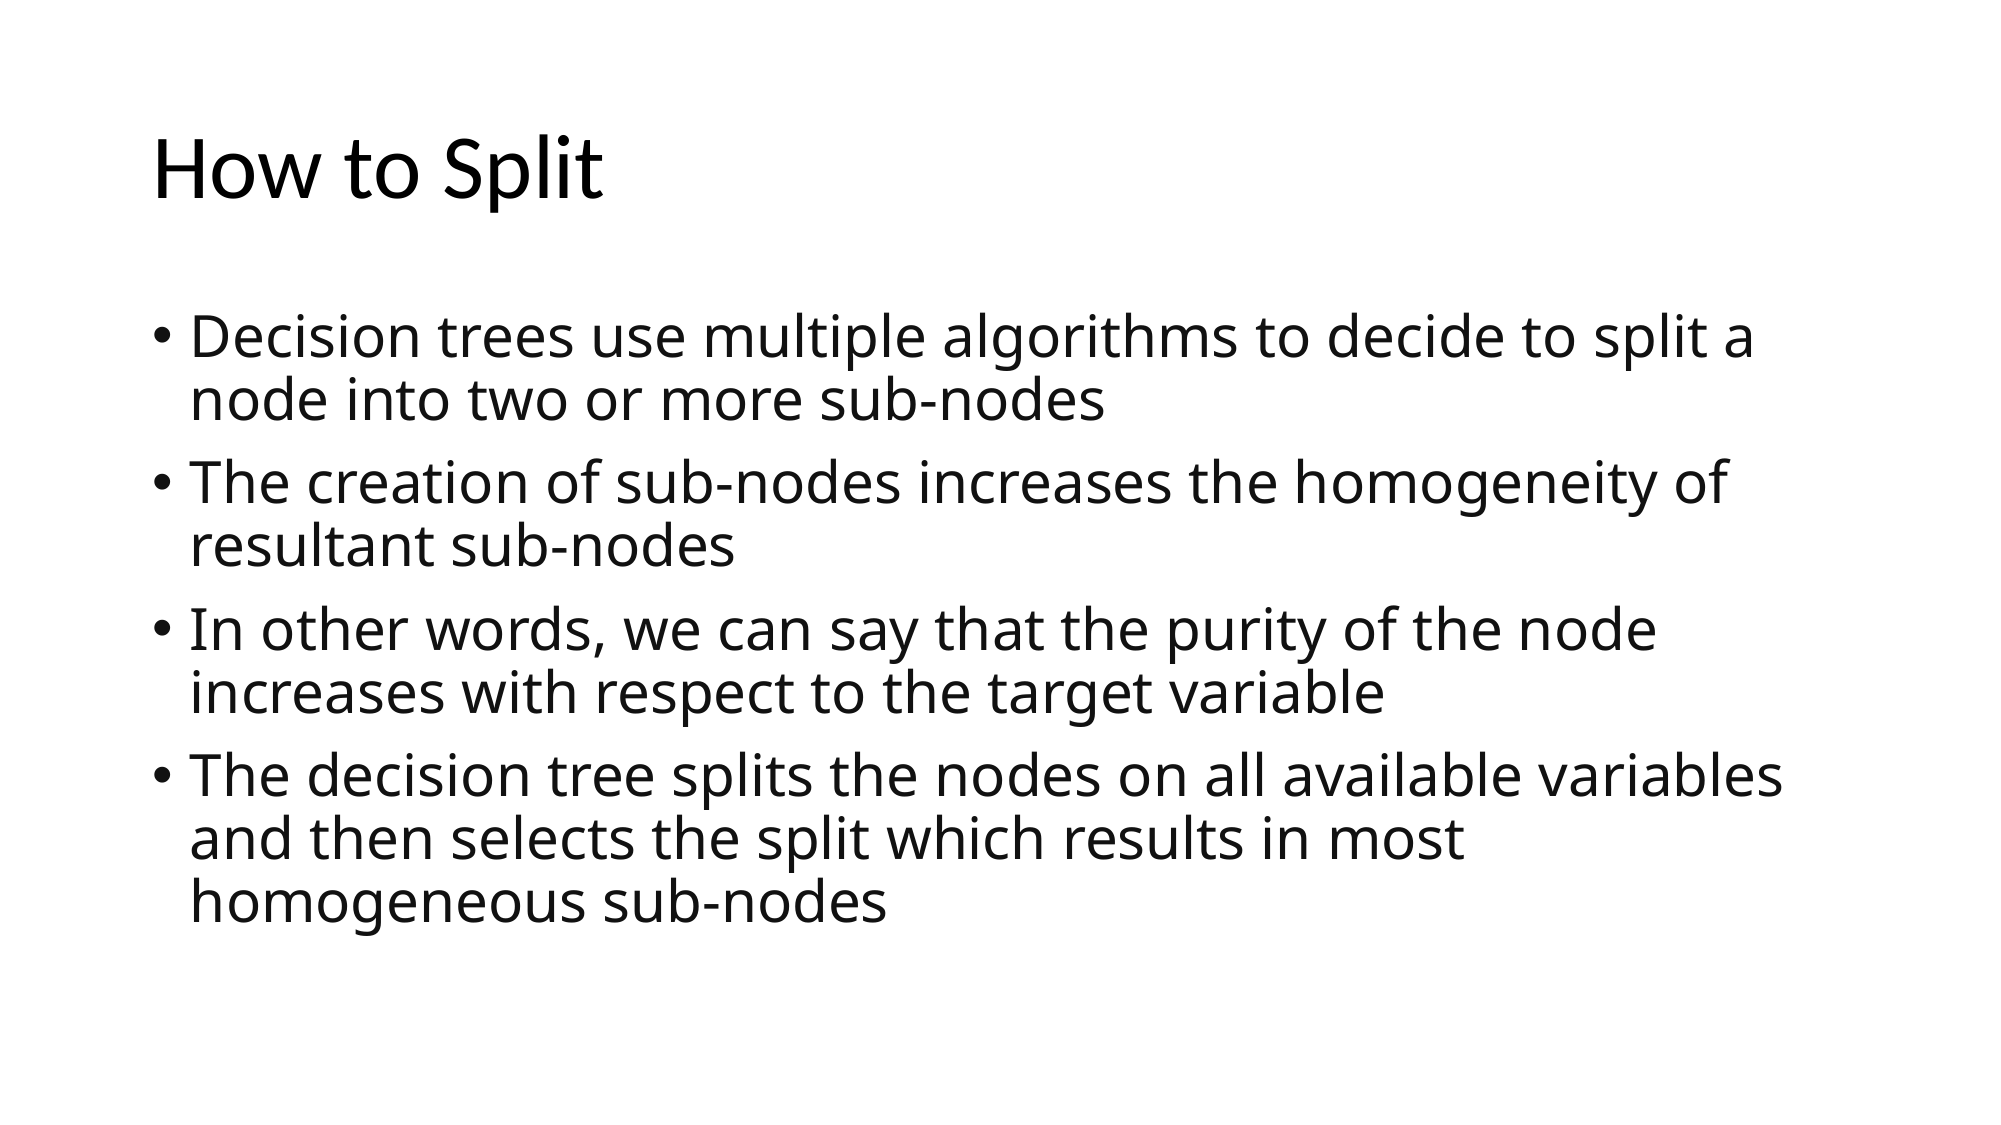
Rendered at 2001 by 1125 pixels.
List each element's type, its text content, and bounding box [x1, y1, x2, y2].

list Decision trees use multiple algorithms to decide to split a node into two or more sub-nodes The creation of sub-nodes increases the homogeneity of resultant sub-nodes In other words, we can say that the purity of the node increases with respect to the target variable The decision tree splits the nodes on all available variables and then selects the split which results in most homogeneous sub-nodes [137, 299, 1863, 1014]
title How to Split [137, 59, 1863, 278]
